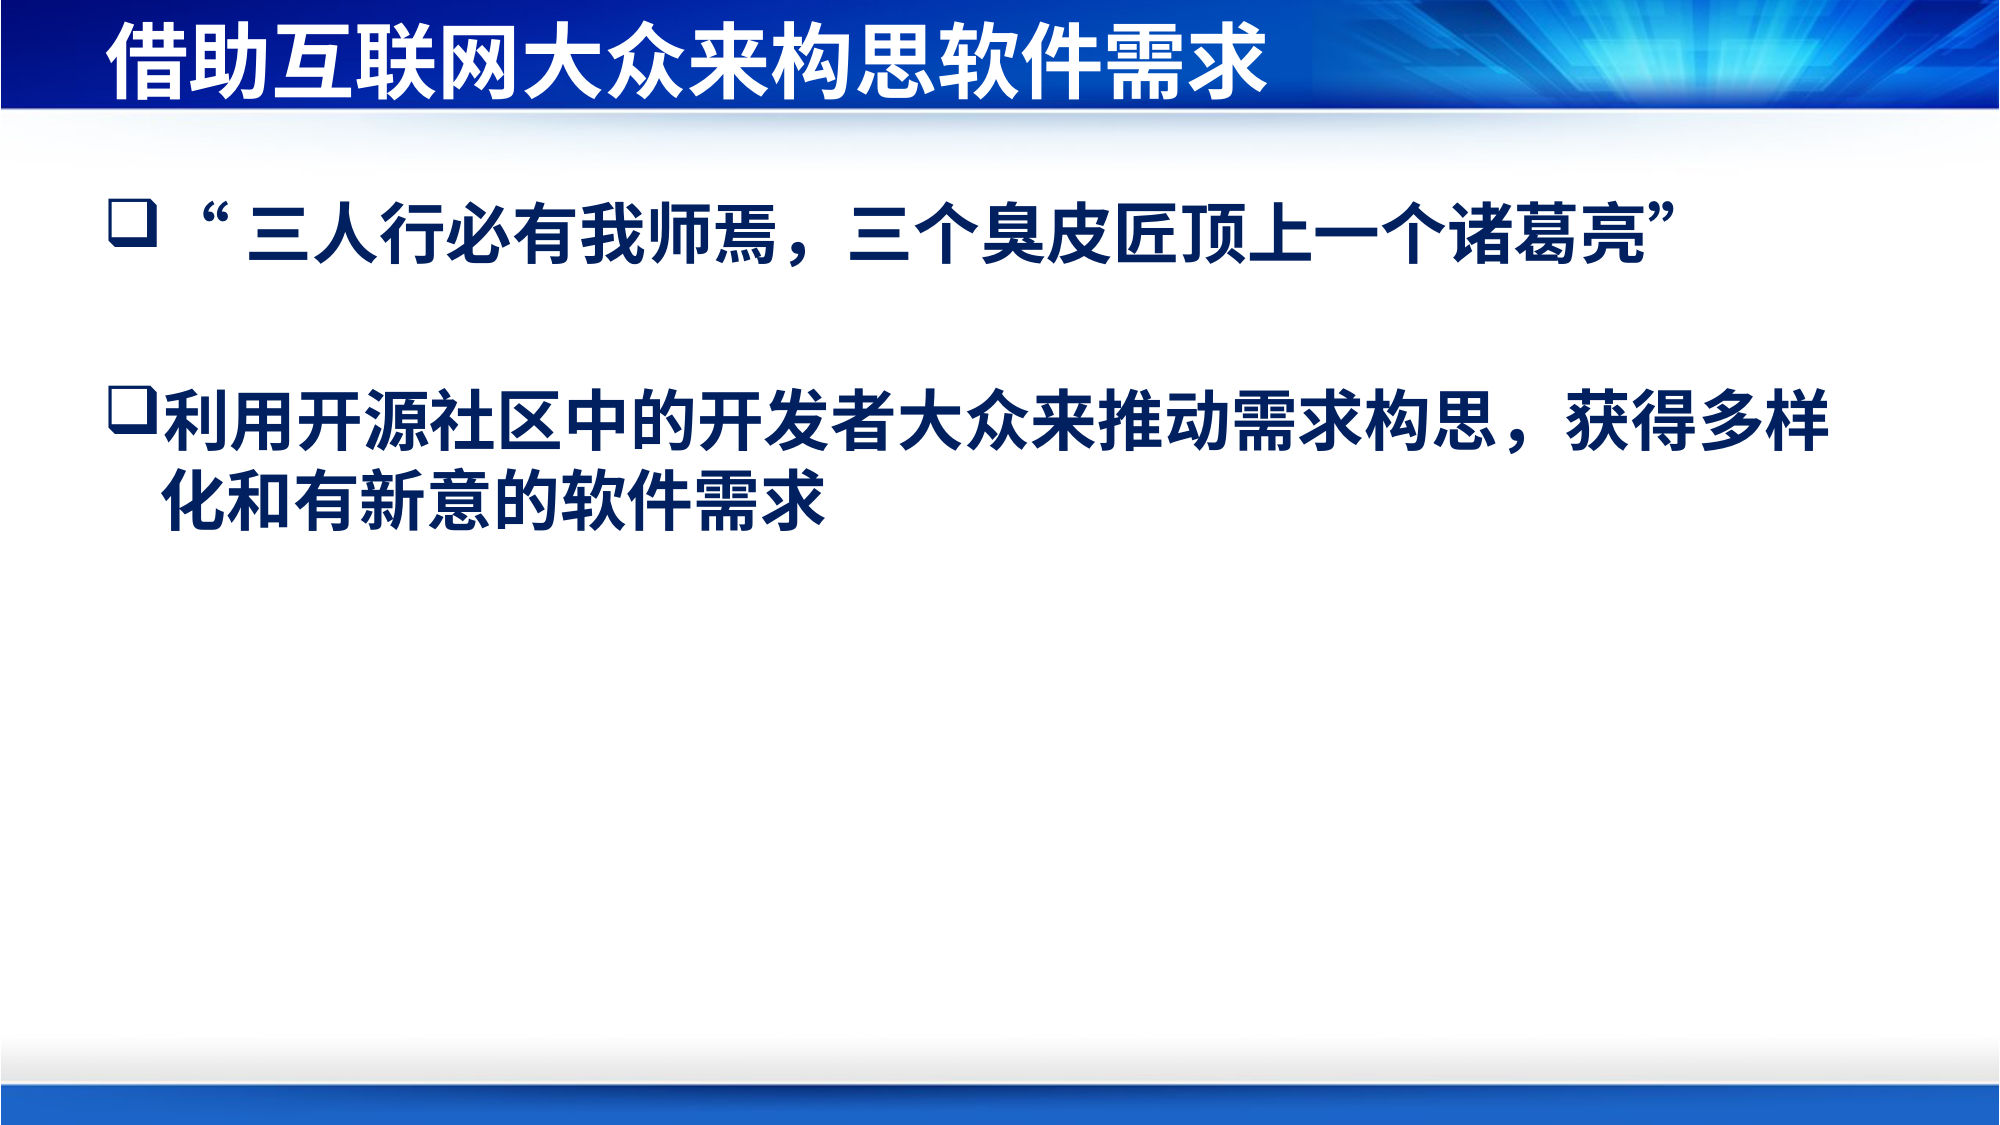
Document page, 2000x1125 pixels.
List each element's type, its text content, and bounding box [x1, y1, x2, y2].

picture [1, 0, 1999, 1125]
list “三人行必有我师焉，三个臭皮匠顶上一个诸葛亮” 利用开源社区中的开发者大众来推动需求构思，获得多样化和有新意的软件需求 [88, 184, 1880, 1012]
title 借助互联网大众来构思软件需求 [90, 1, 1880, 118]
